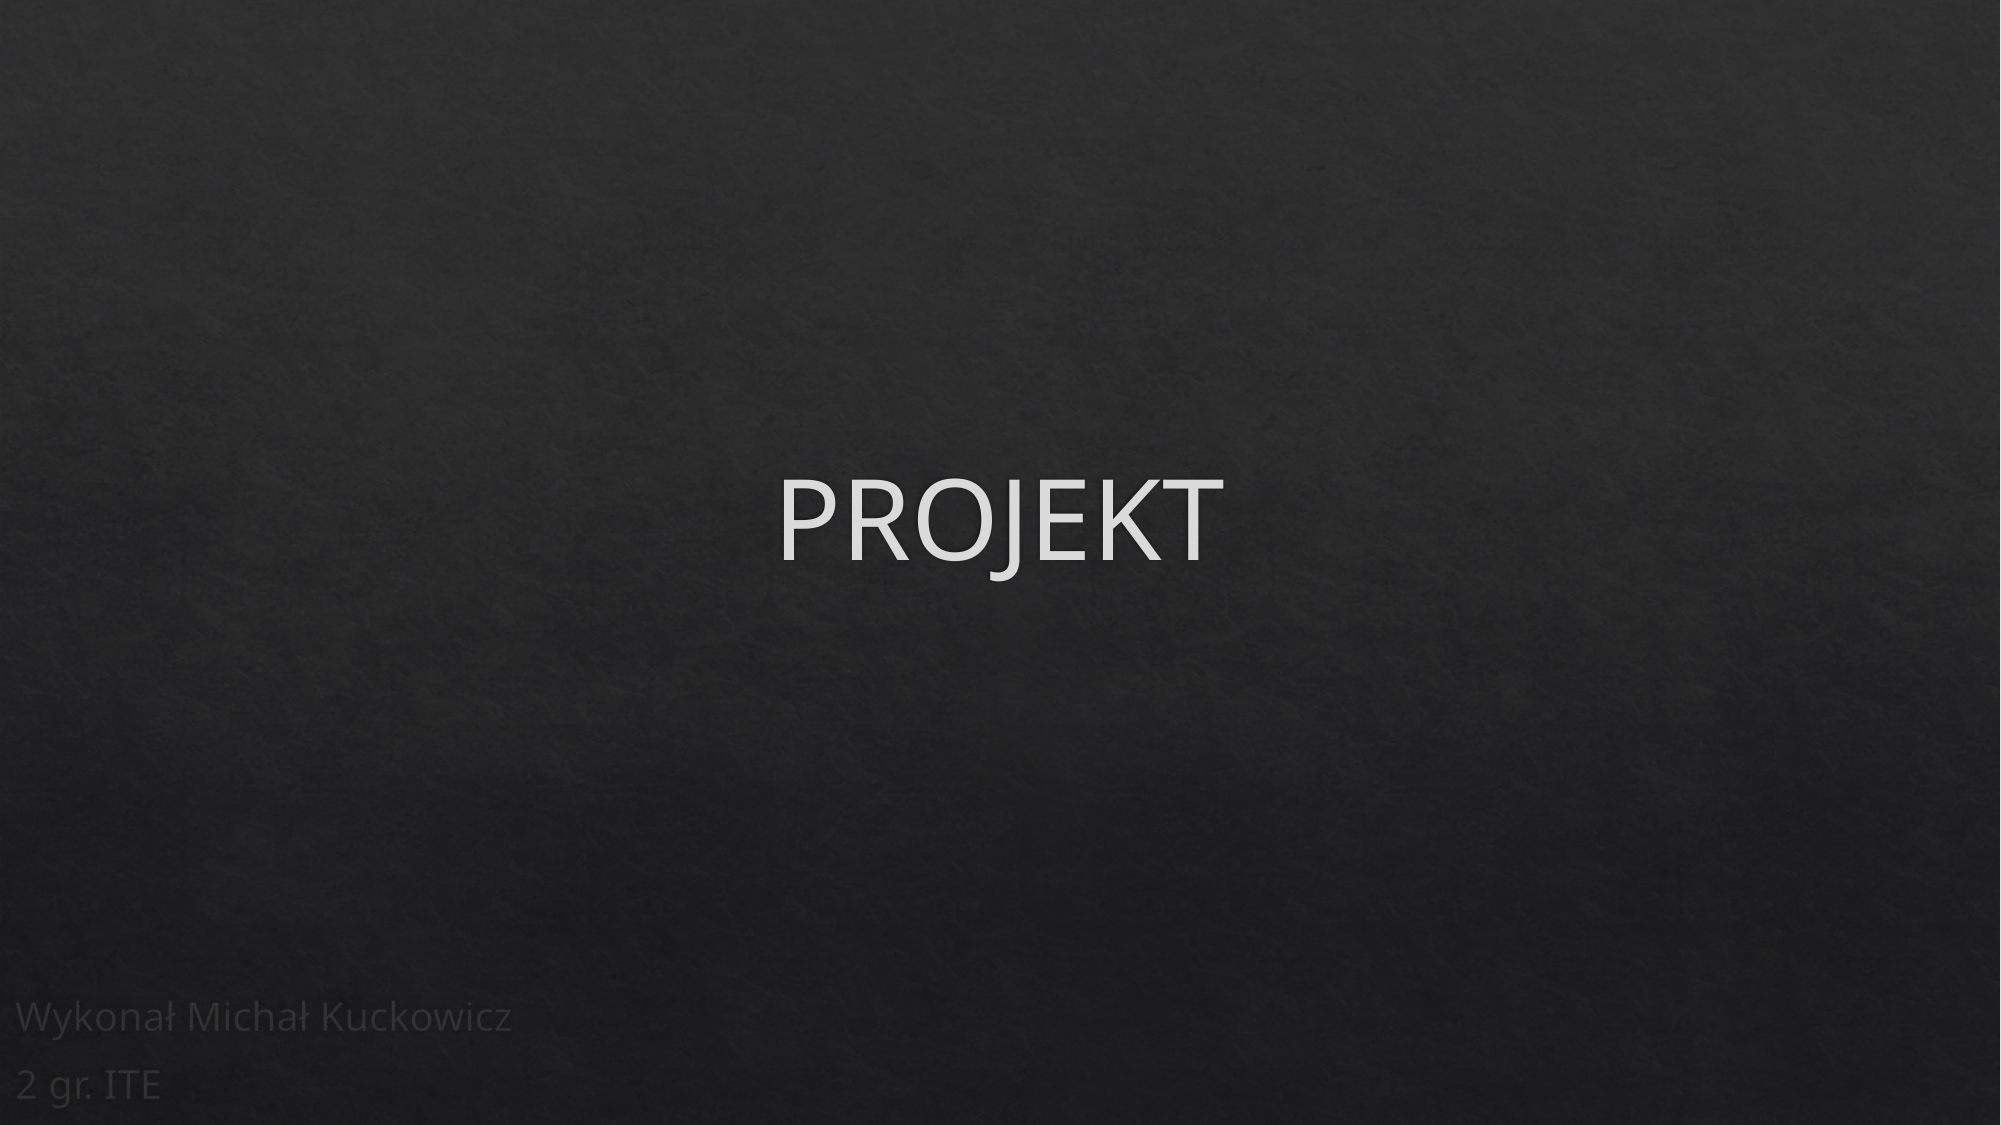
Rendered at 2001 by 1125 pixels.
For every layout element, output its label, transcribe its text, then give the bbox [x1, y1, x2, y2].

subtitle Wykonał Michał Kuckowicz 2 gr. ITE [0, 983, 631, 1115]
title PROJEKT [224, 290, 1774, 591]
